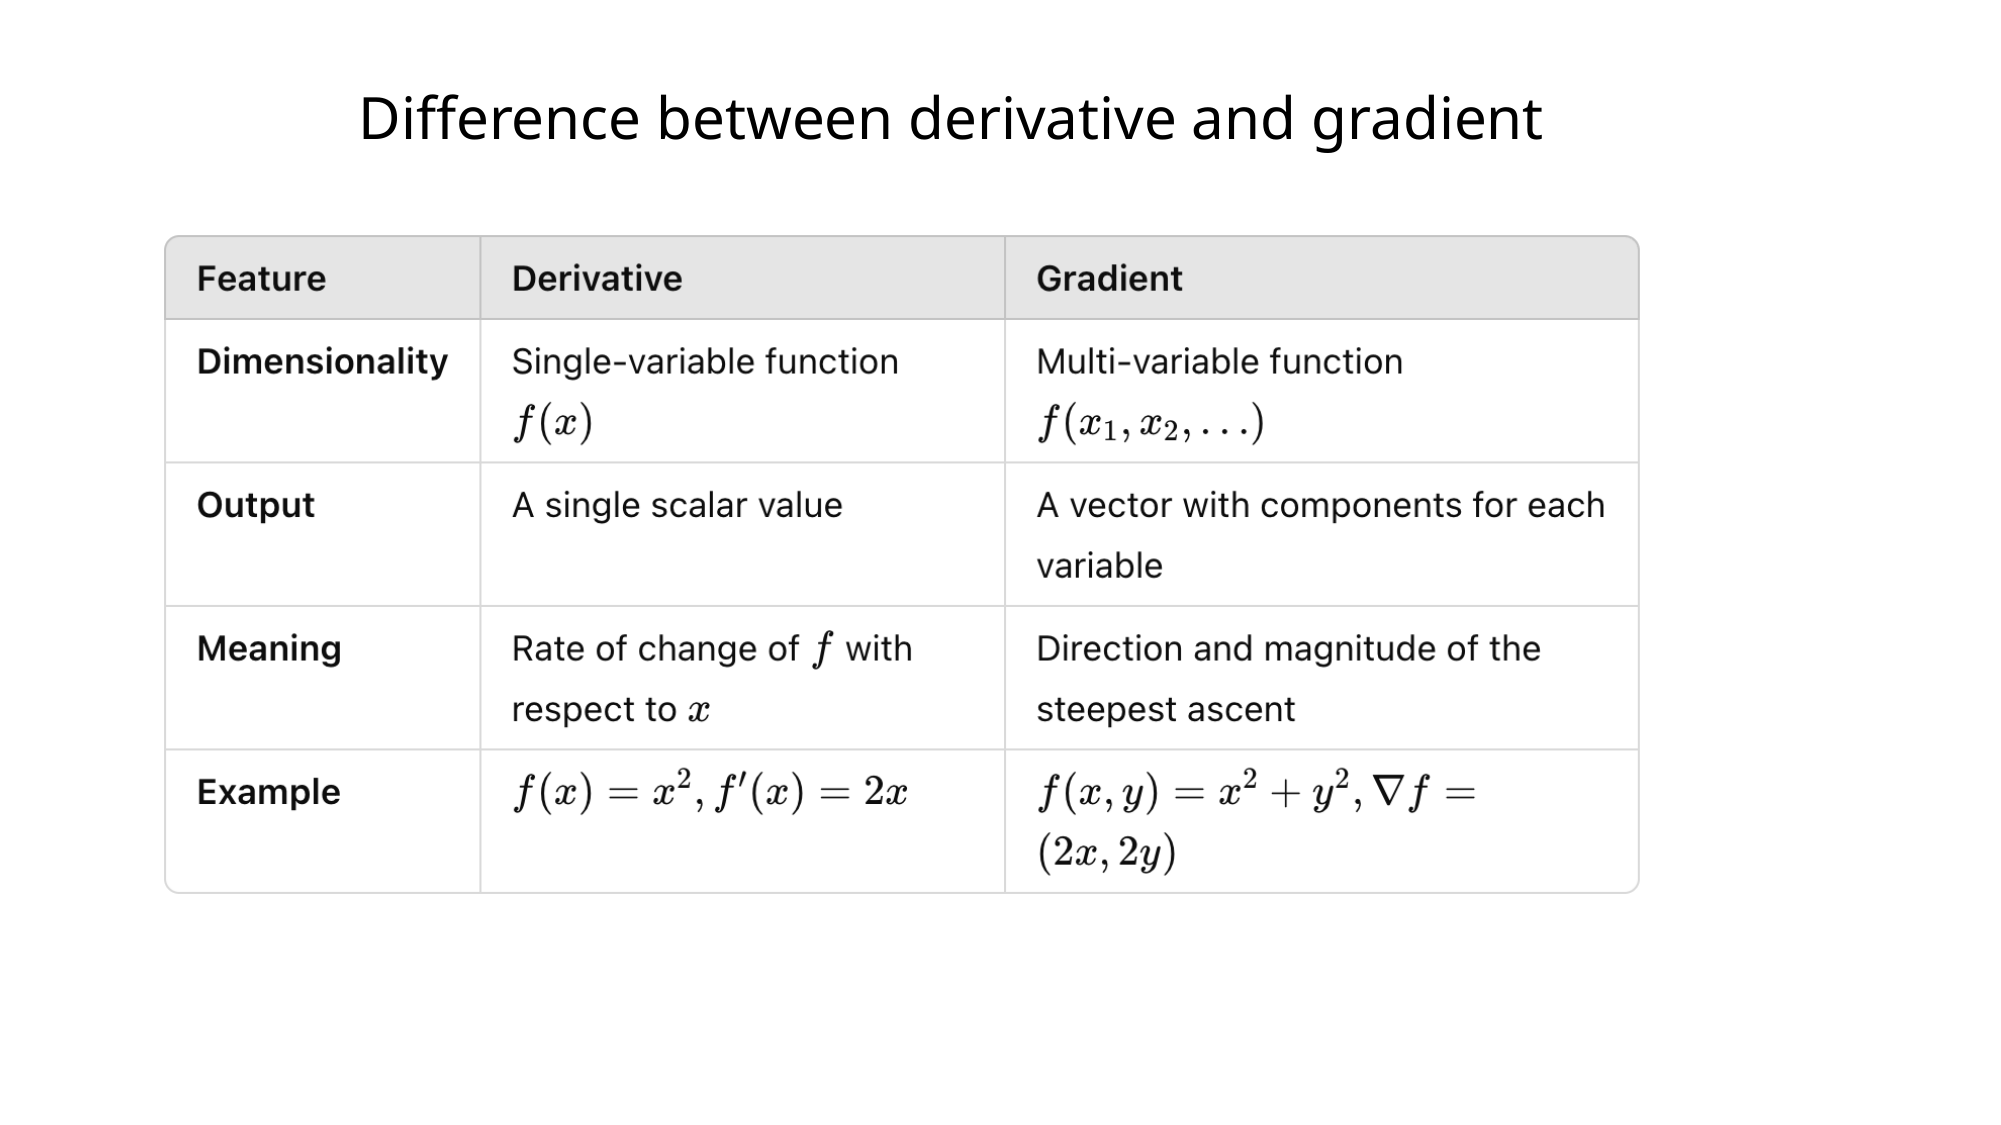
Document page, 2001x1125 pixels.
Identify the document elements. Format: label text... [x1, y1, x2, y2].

text_box Difference between derivative and gradient [344, 74, 1559, 159]
picture [157, 225, 1654, 900]
